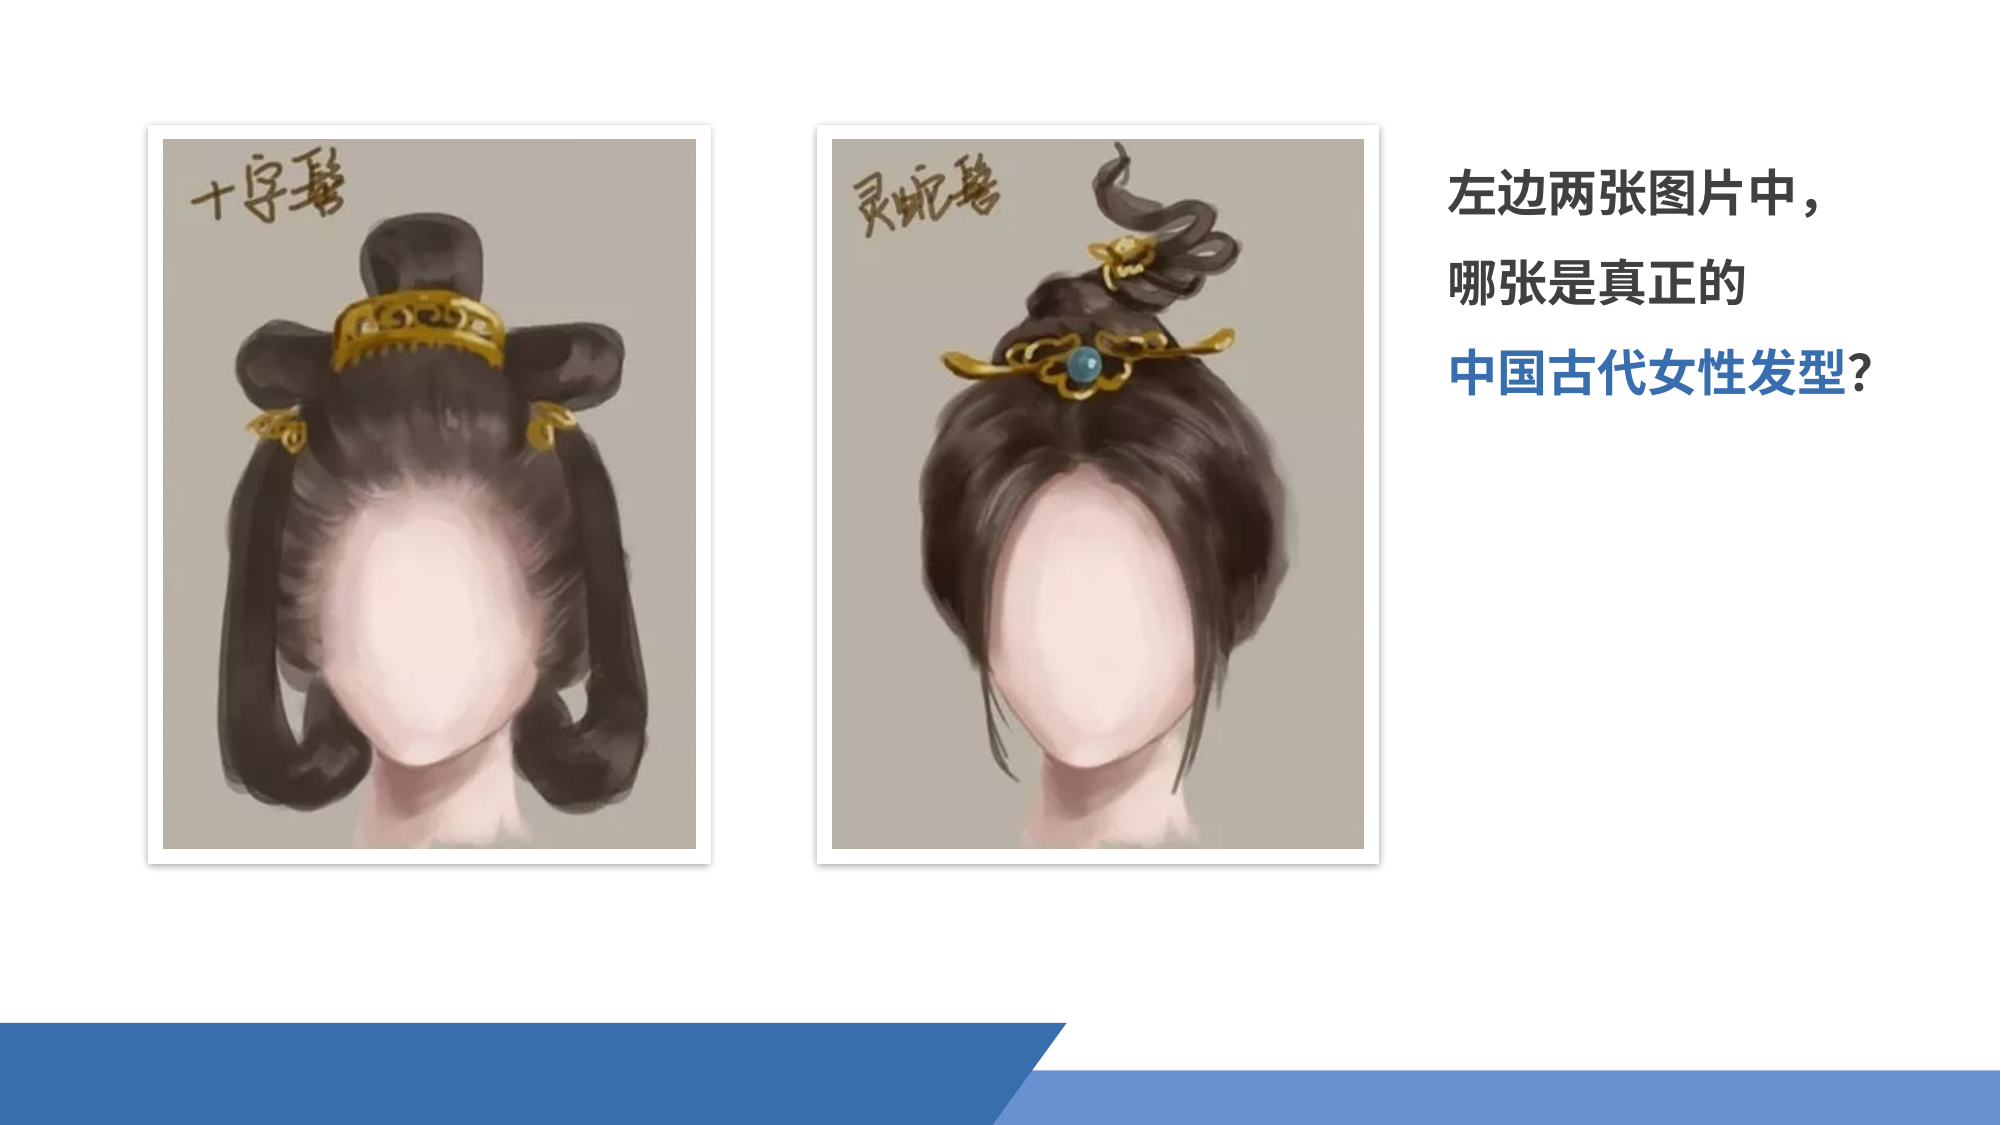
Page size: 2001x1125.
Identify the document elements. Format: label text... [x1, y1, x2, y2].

text_box 左边两张图片中，哪张是真正的 中国古代女性发型？ [1432, 123, 1905, 409]
picture [162, 138, 697, 850]
picture [831, 138, 1365, 850]
text_box [0, 1021, 1069, 1125]
text_box [995, 1069, 2000, 1125]
